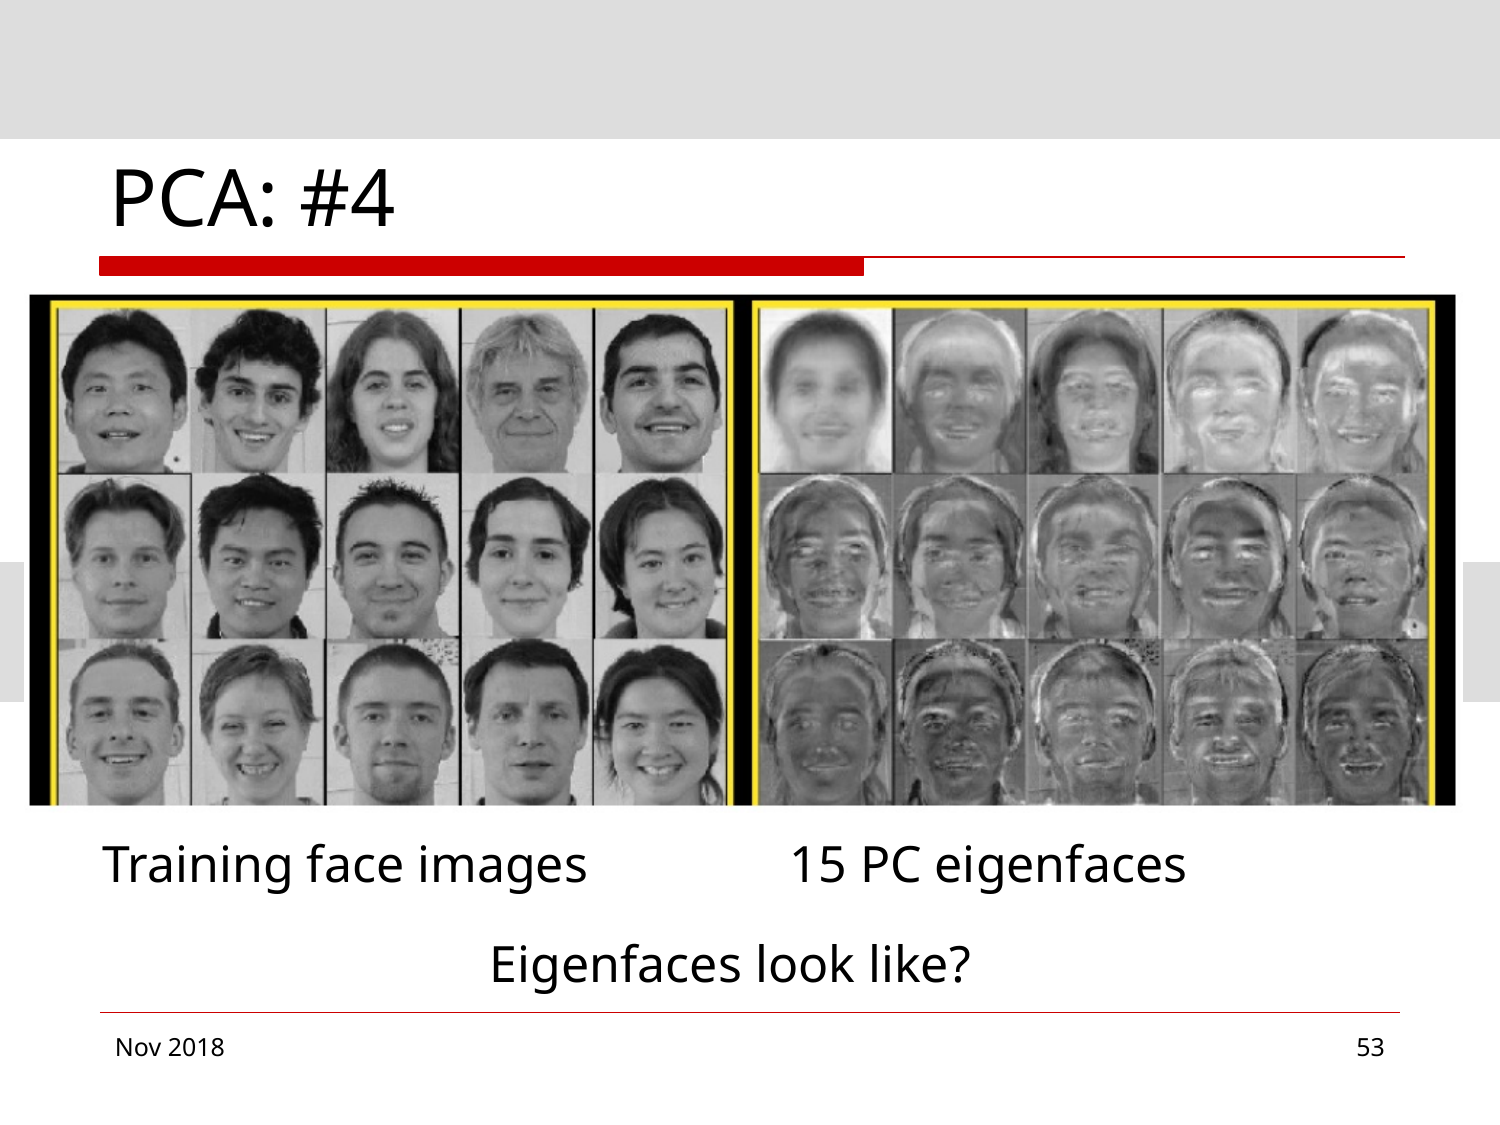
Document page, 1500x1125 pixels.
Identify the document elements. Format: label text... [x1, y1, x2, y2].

text_box Eigenfaces look like? [474, 924, 1063, 1001]
title PCA: #4 [94, 50, 1407, 250]
text_box Training face images [87, 825, 658, 901]
picture [0, 0, 1500, 1125]
text_box Nov 2018 [99, 1024, 425, 1103]
text_box ‹#› [1074, 1024, 1400, 1103]
text_box 15 PC eigenfaces [774, 825, 1258, 901]
